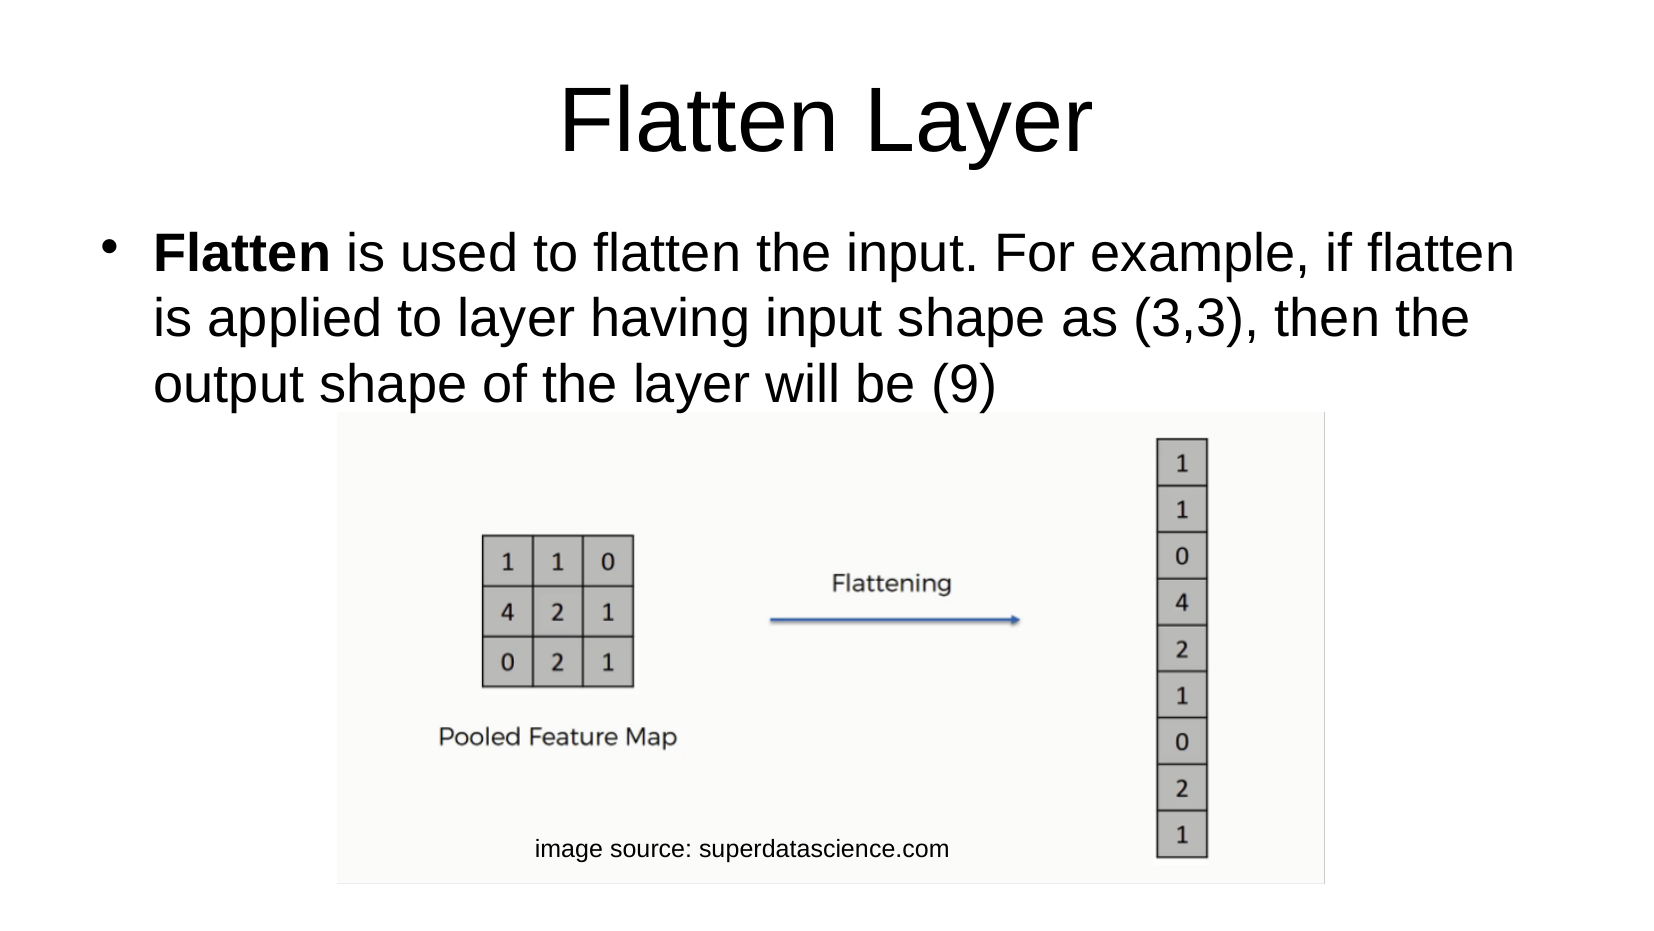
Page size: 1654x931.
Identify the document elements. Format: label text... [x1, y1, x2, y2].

list Flatten is used to flatten the input. For example, if flatten is applied to layer having input shape as (3,3), then the output shape of the layer will be (9) [82, 217, 1571, 757]
title Flatten Layer [82, 37, 1571, 193]
picture [337, 412, 1326, 885]
